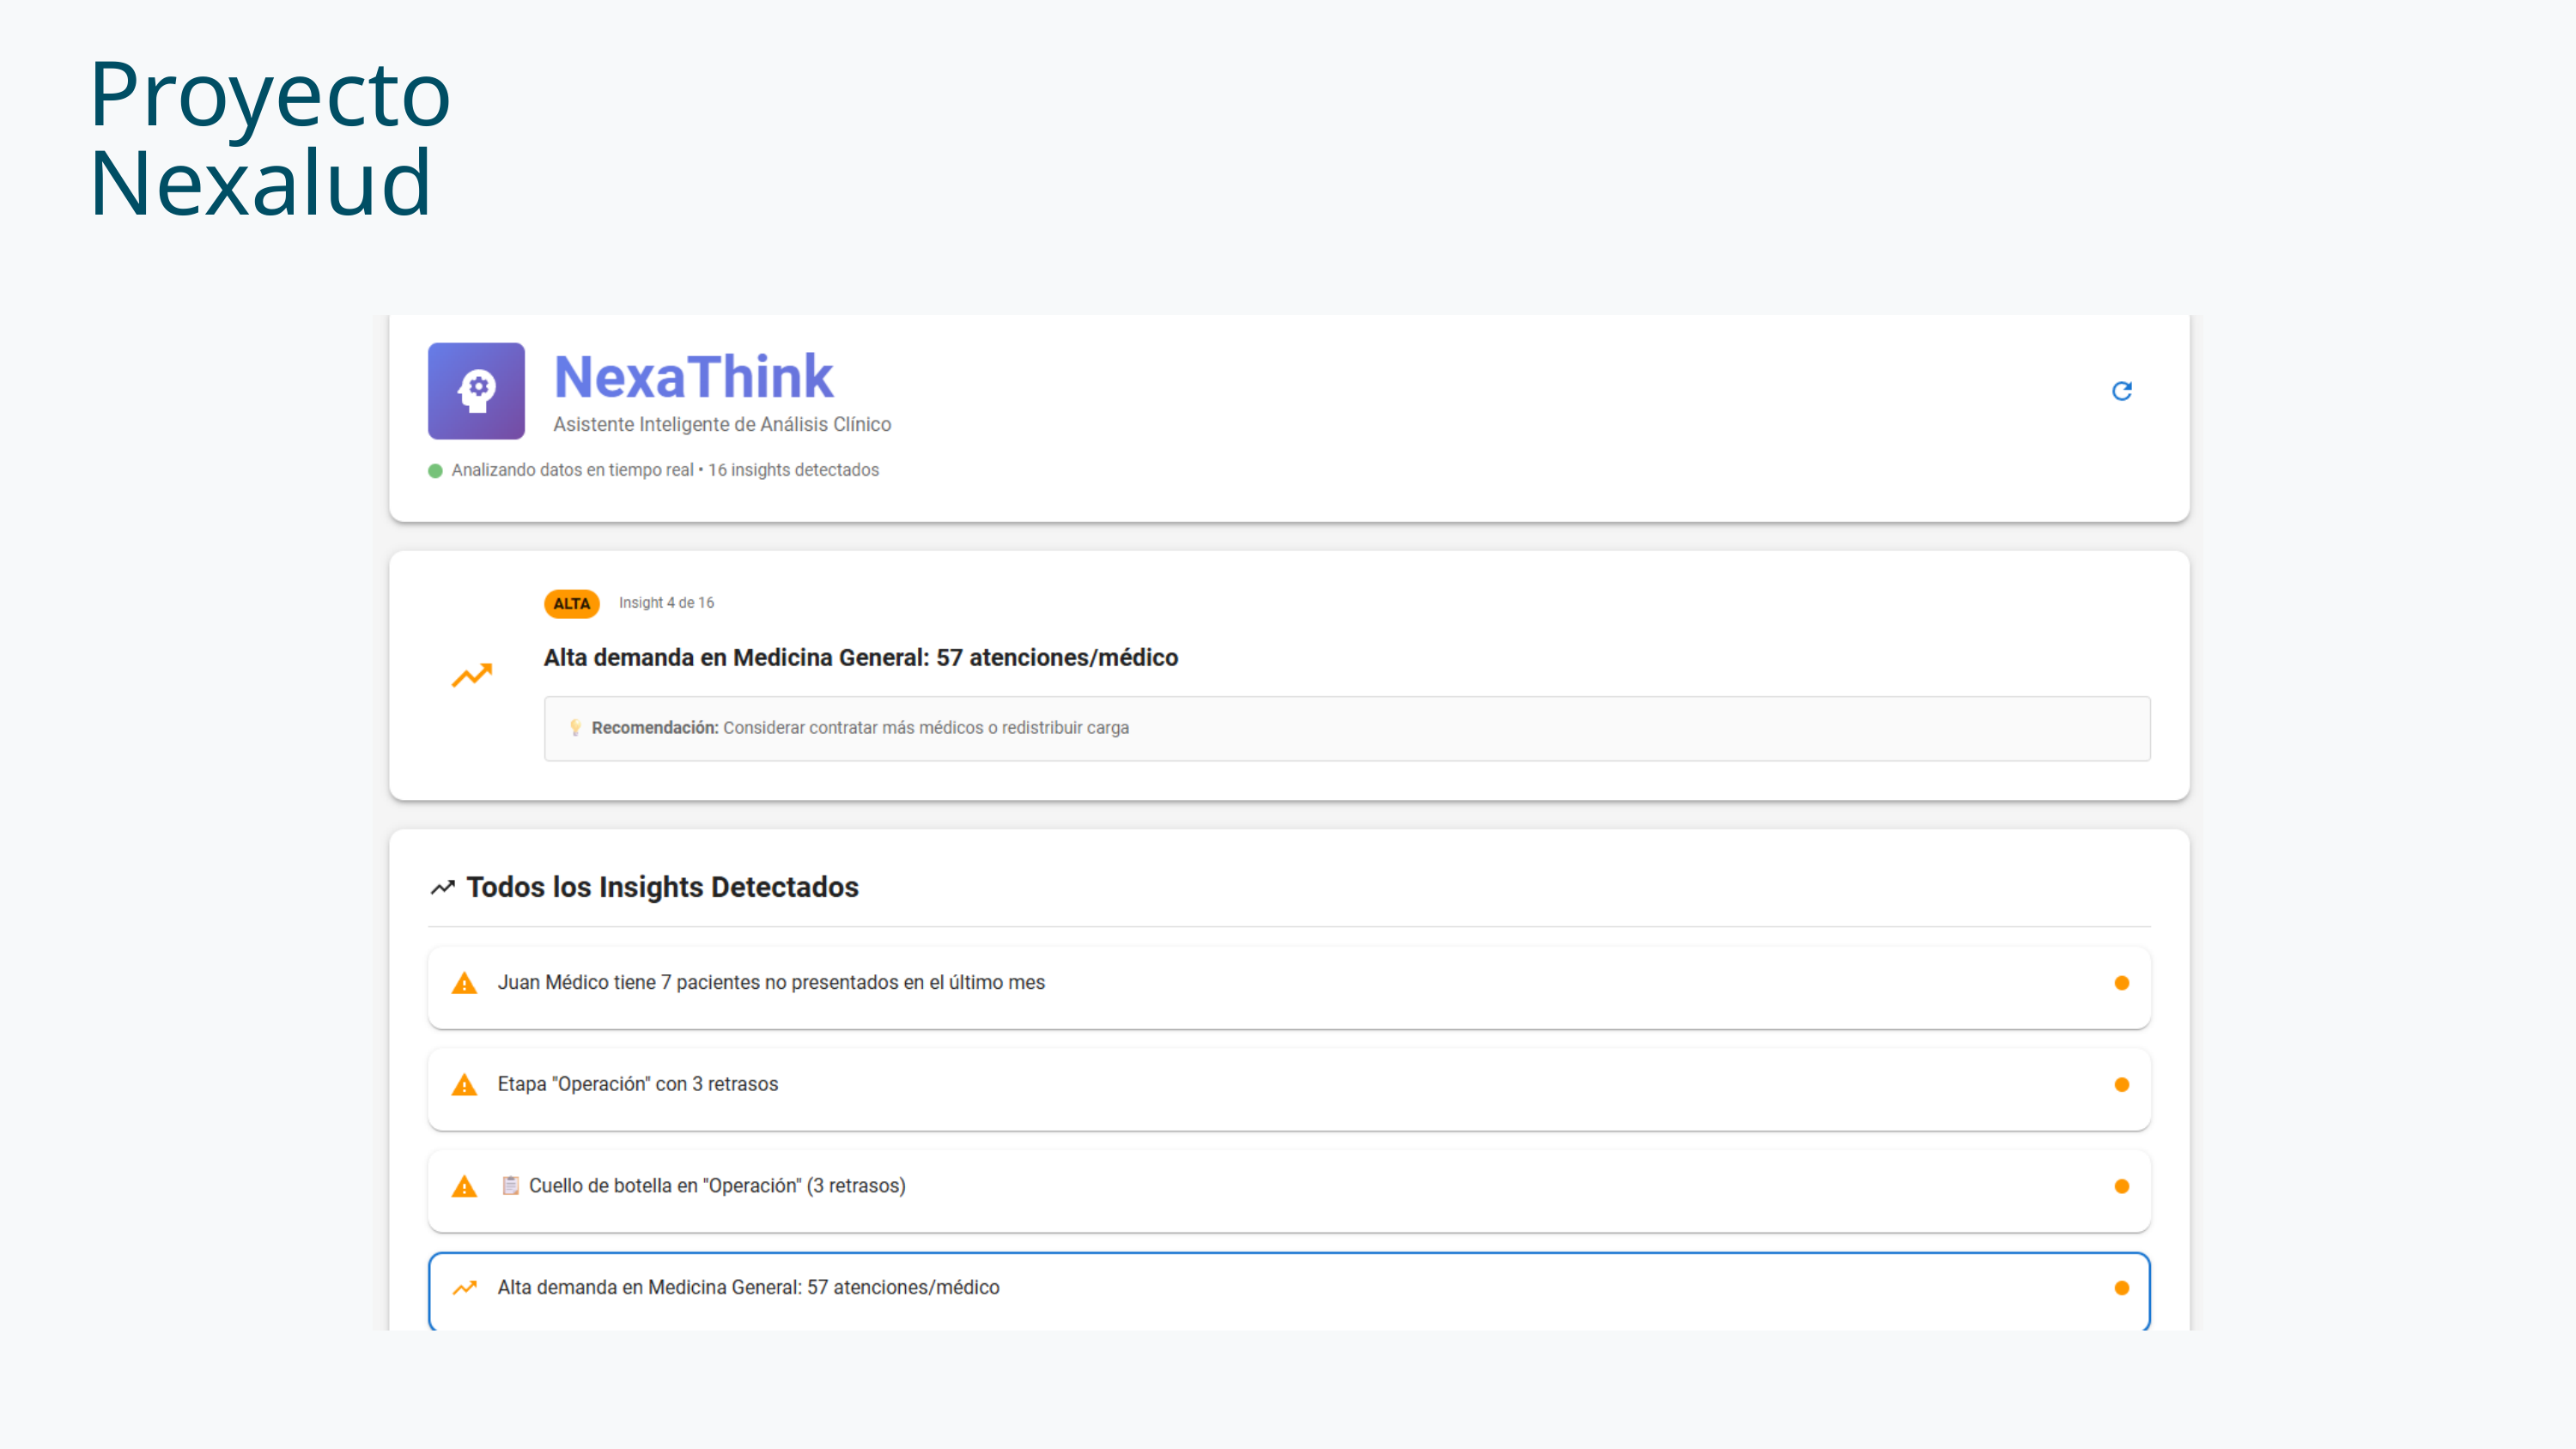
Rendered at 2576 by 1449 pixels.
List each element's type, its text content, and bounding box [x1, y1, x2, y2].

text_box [372, 315, 2204, 1331]
text_box Proyecto Nexalud [87, 54, 741, 233]
